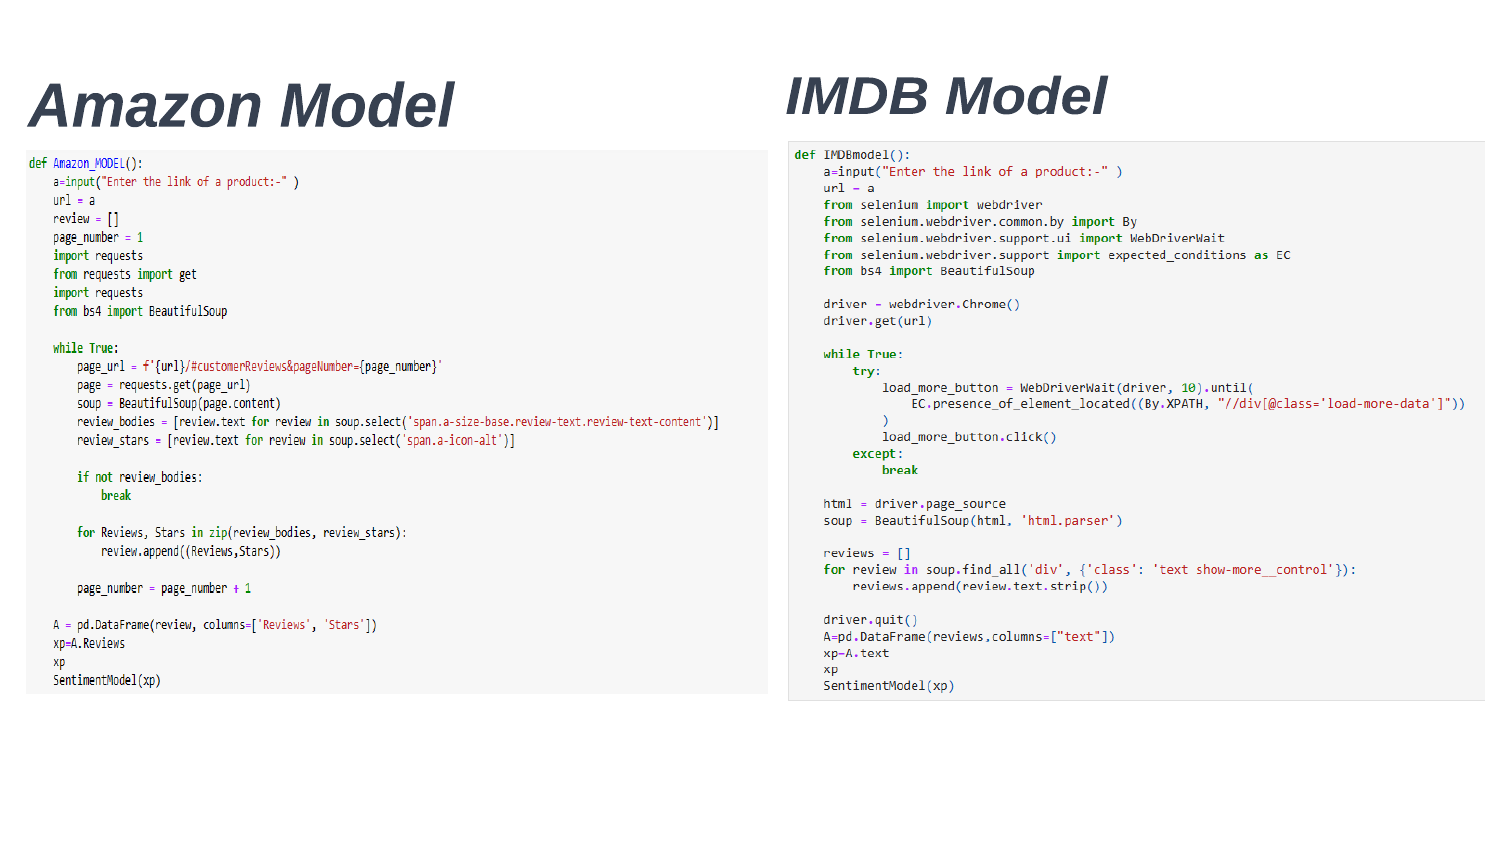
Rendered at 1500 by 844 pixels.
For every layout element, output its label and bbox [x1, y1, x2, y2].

picture [786, 137, 1485, 706]
picture [26, 149, 768, 694]
